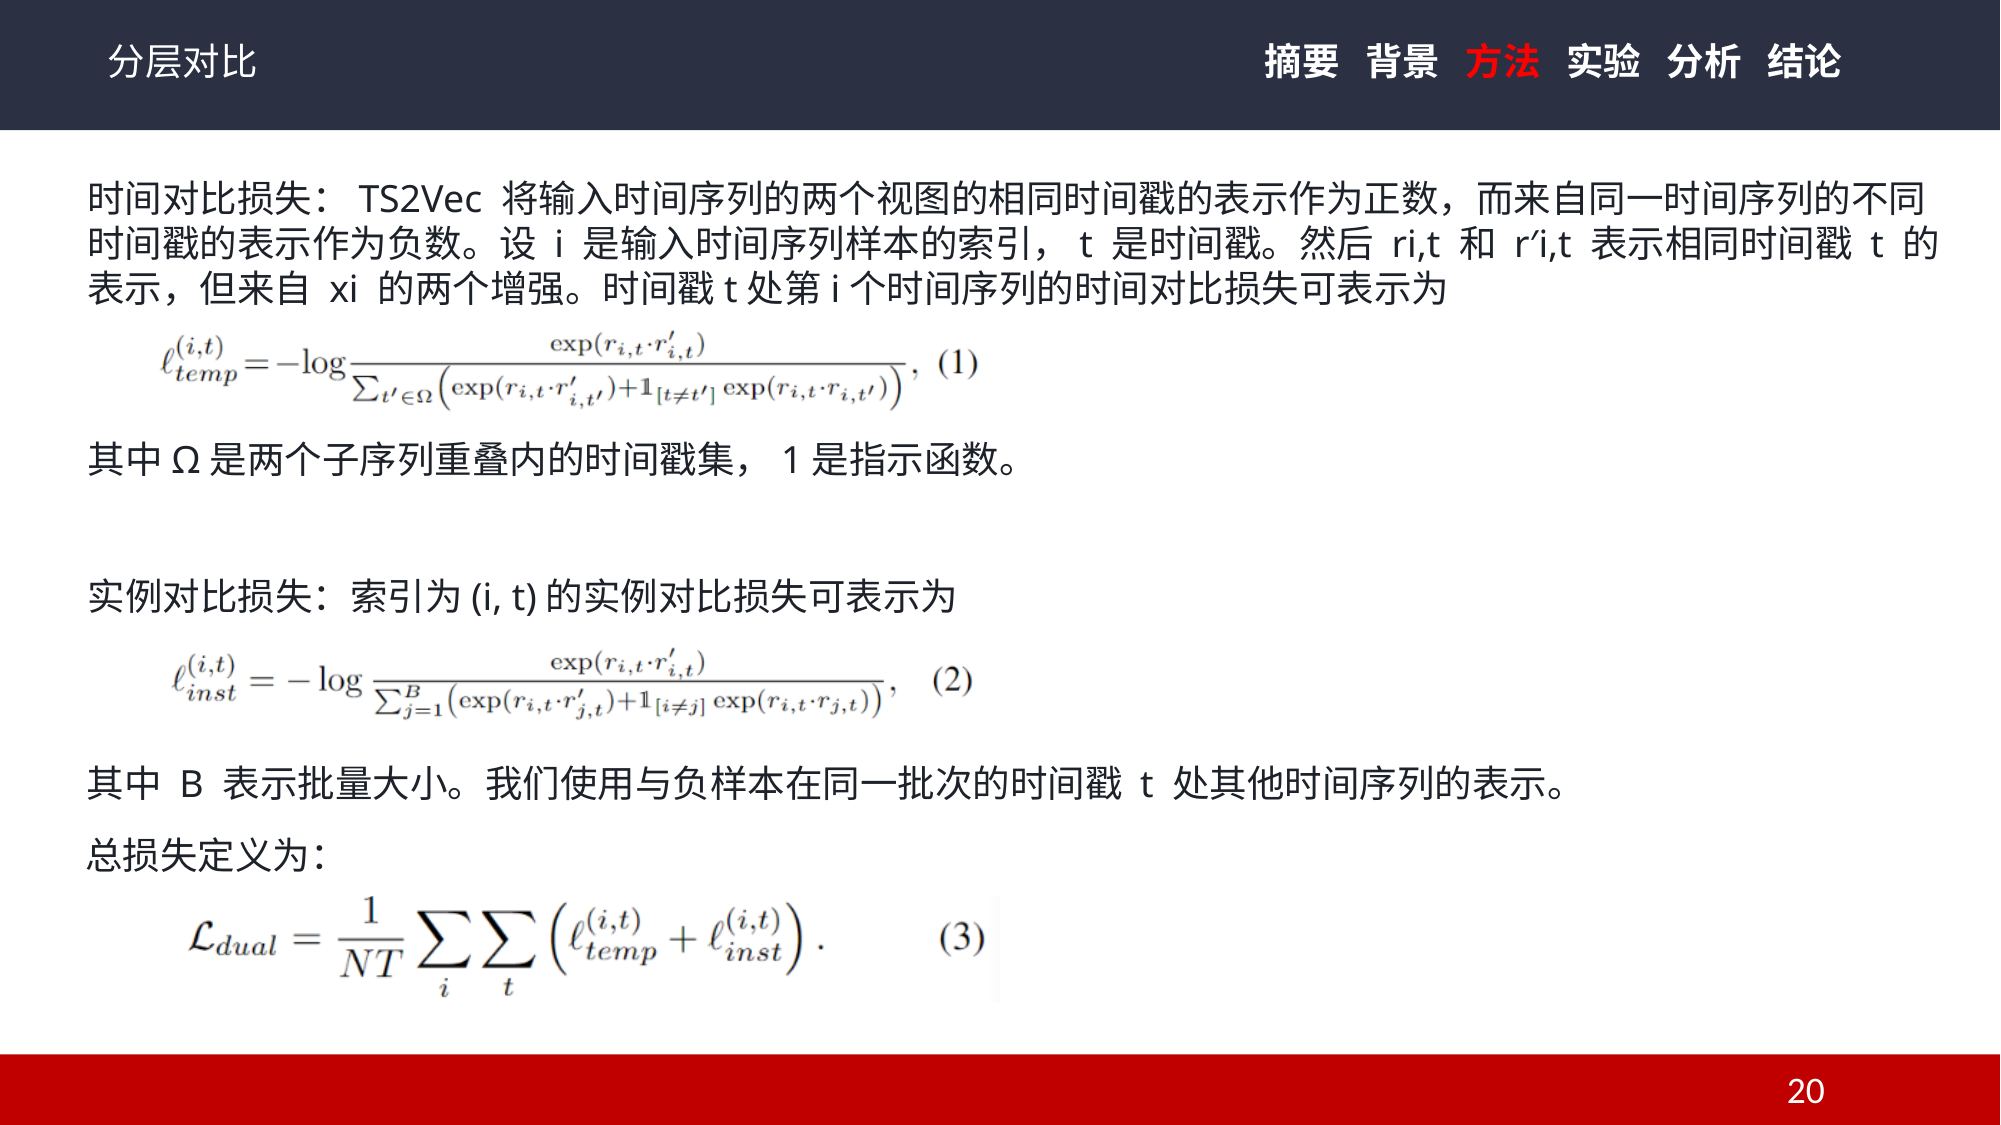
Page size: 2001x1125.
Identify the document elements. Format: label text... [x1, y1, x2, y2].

text_box 时间对比损失：TS2Vec 将输入时间序列的两个视图的相同时间戳的表示作为正数，而来自同一时间序列的不同时间戳的表示作为负数。设 i 是输入时间序列样本的索引，t 是时间戳。然后 ri,t 和 r′i,t 表示相同时间戳 t 的表示，但来自 xi 的两个增强。时间戳t处第i个时间序列的时间对比损失可表示为 [72, 168, 1971, 318]
picture [153, 634, 988, 729]
picture [153, 319, 991, 419]
text_box 总损失定义为： [70, 824, 1071, 885]
text_box 实例对比损失：索引为(i, t)的实例对比损失可表示为 [72, 565, 1073, 626]
text_box 摘要 背景 方法 实验 分析 结论 [1250, 30, 1924, 91]
text_box 其中 B 表示批量大小。我们使用与负样本在同一批次的时间戳 t 处其他时间序列的表示。 [72, 752, 1618, 813]
text_box 其中Ω是两个子序列重叠内的时间戳集，1是指示函数。 [72, 428, 1073, 489]
picture [177, 897, 1000, 1004]
slide_number 20 [1389, 1058, 1840, 1119]
text_box 分层对比 [92, 30, 372, 91]
